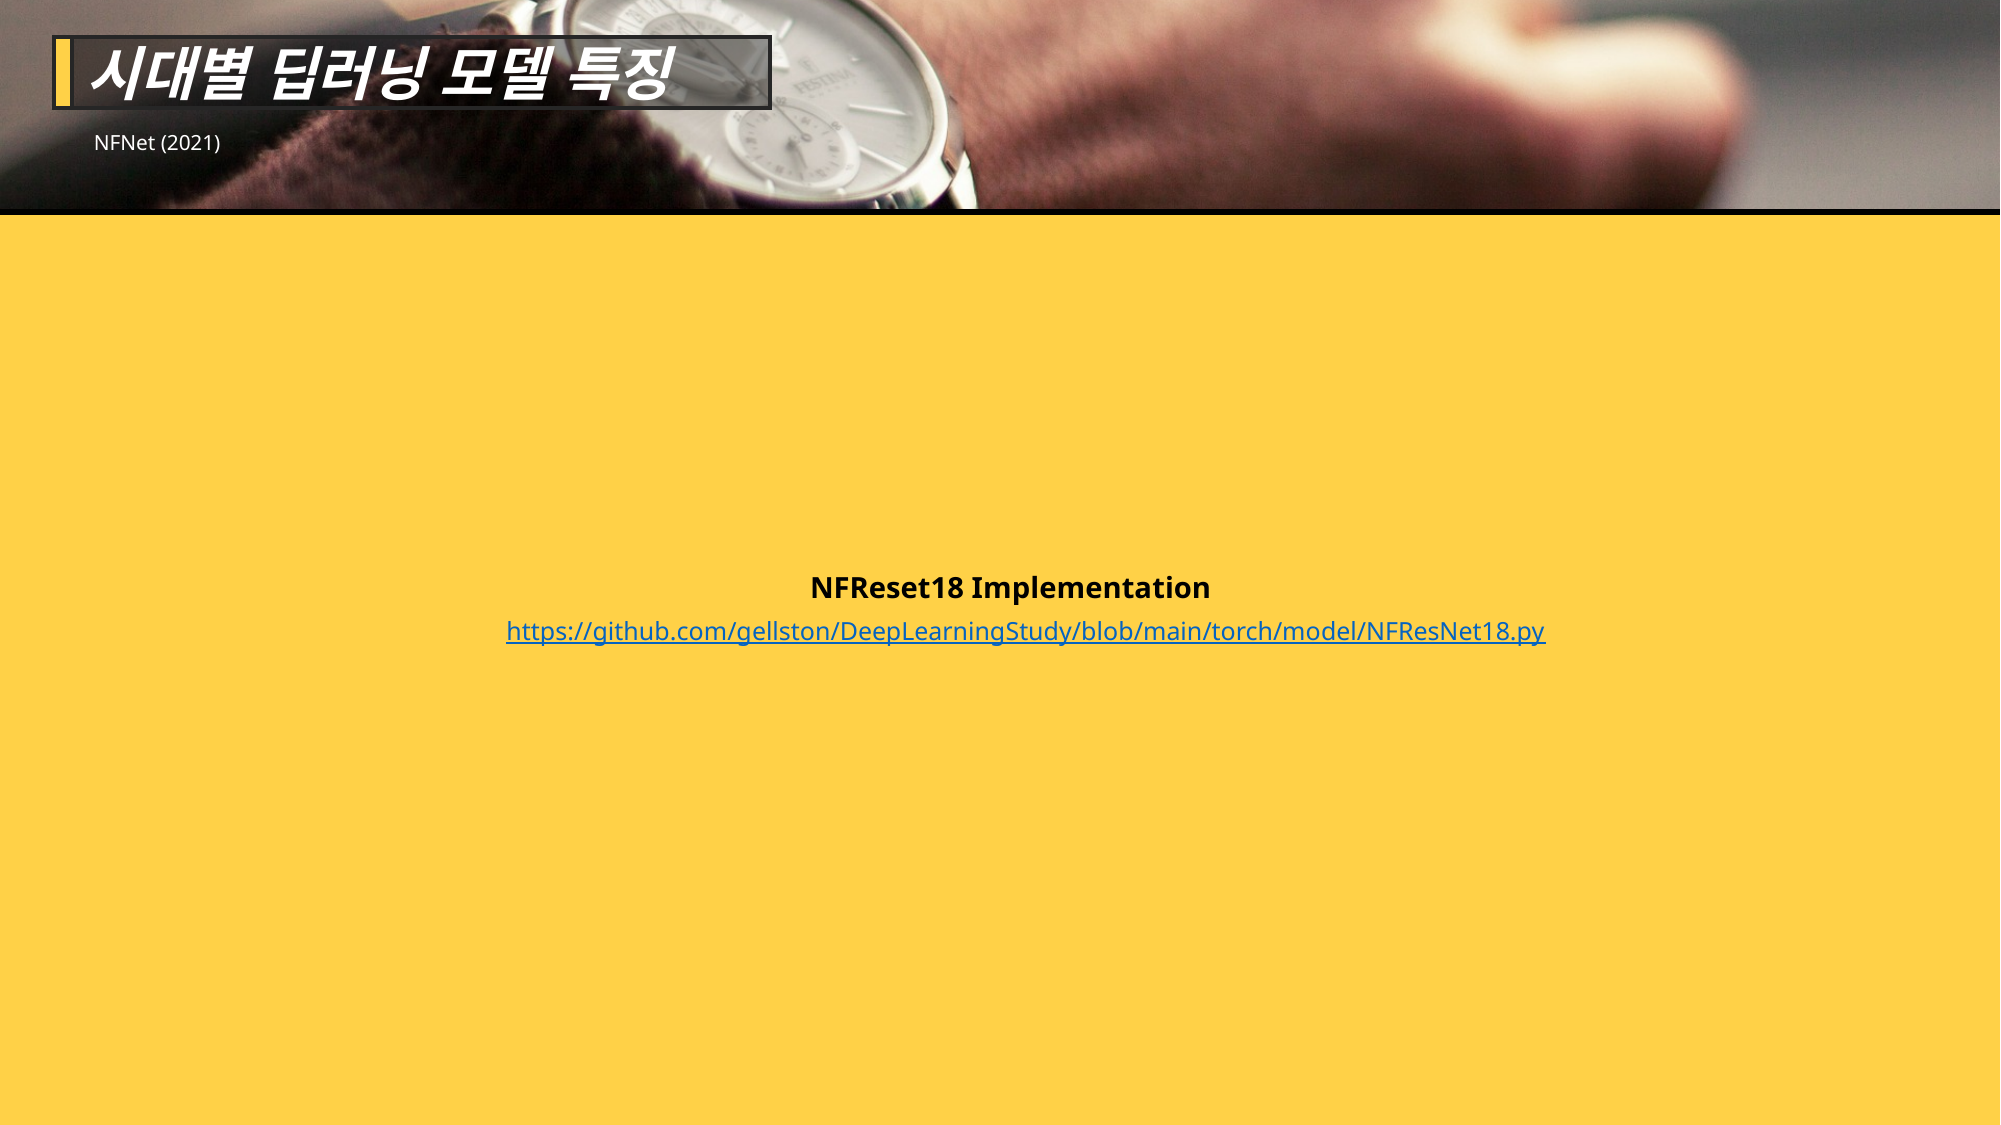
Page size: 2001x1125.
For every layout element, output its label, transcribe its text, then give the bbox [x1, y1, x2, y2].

text_box 시대별 딥러닝 모델 특징 [71, 36, 771, 109]
text_box NFNet (2021) [79, 109, 828, 162]
text_box [53, 36, 71, 109]
text_box NFReset18 Implementation [795, 562, 1227, 607]
text_box https://github.com/gellston/DeepLearningStudy/blob/main/torch/model/NFResNet18.py [491, 607, 1586, 657]
text_box [0, 0, 2000, 209]
